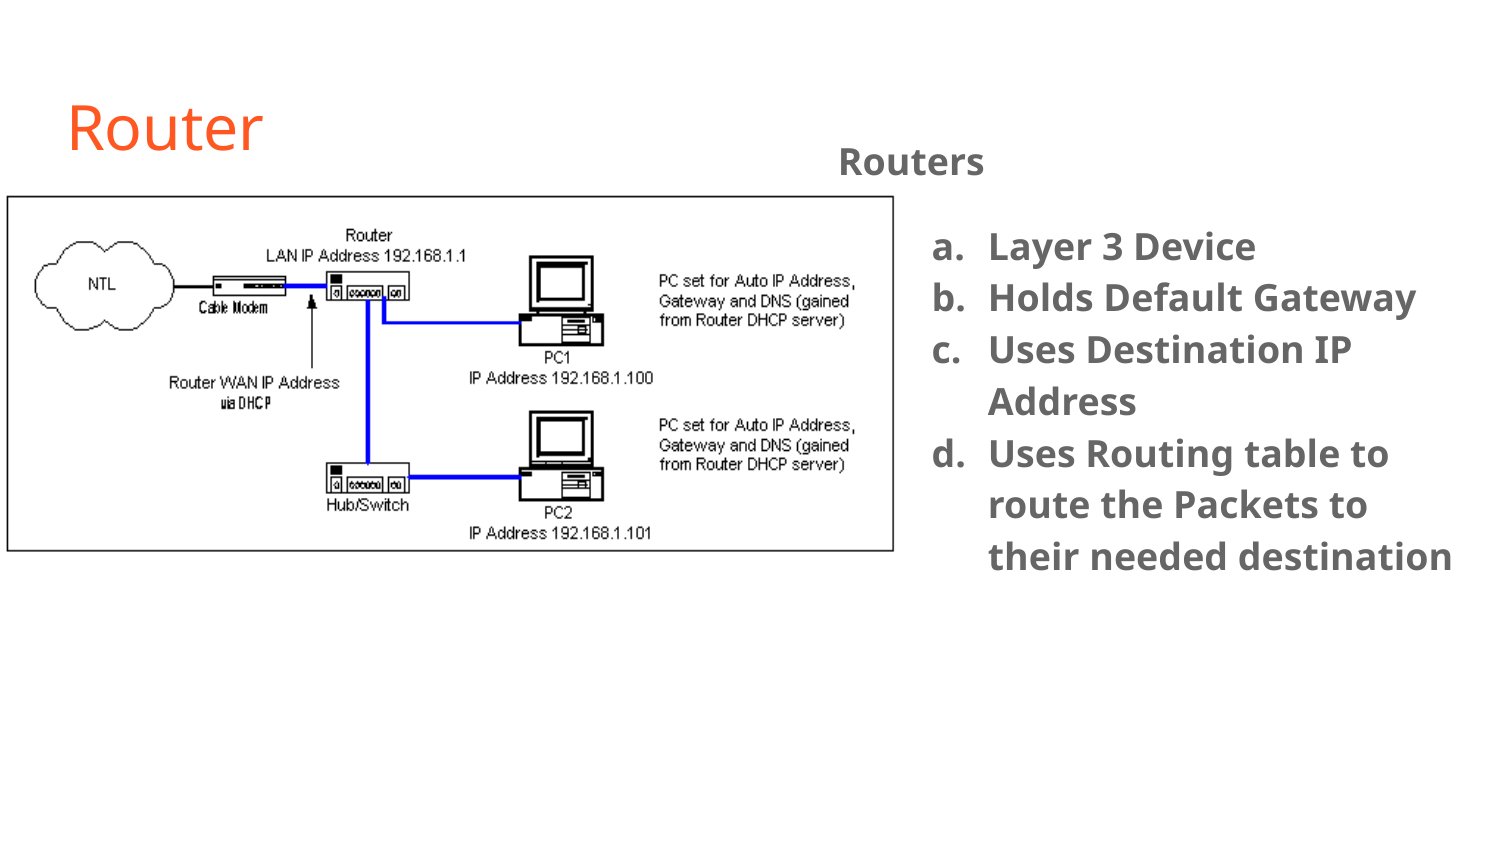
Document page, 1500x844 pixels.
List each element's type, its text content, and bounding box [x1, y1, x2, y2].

title Router [51, 72, 1449, 167]
picture [4, 193, 900, 555]
list Routers Layer 3 Device Holds Default Gateway Uses Destination IP Address Uses Routing table to route the Packets to their needed destination [822, 115, 1480, 656]
